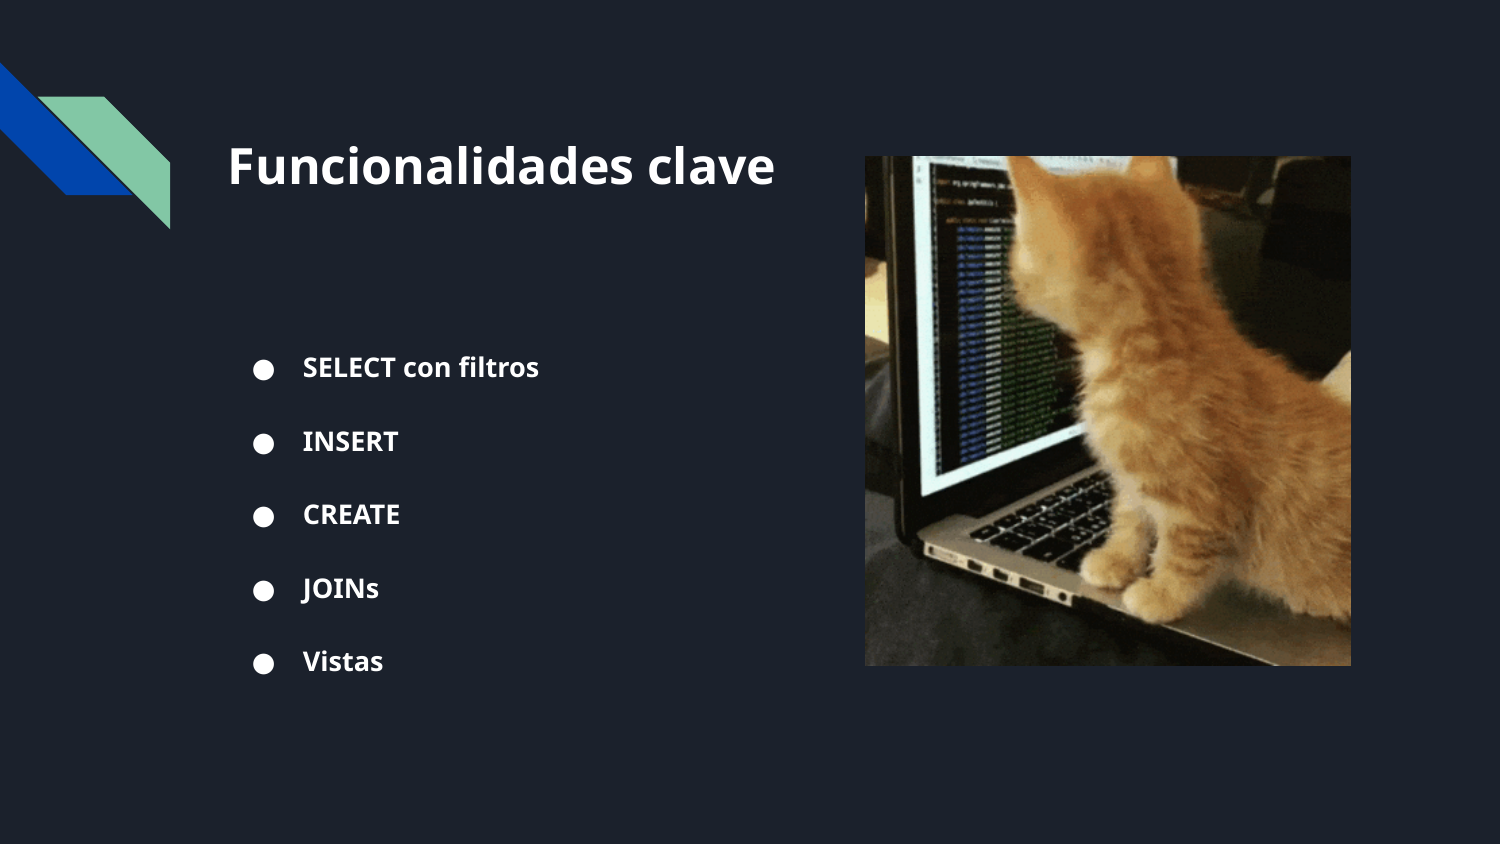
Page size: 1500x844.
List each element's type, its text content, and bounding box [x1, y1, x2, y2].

title Funcionalidades clave [212, 64, 1368, 215]
picture [865, 155, 1351, 666]
list SELECT con filtros INSERT CREATE JOINs Vistas [212, 257, 1368, 735]
